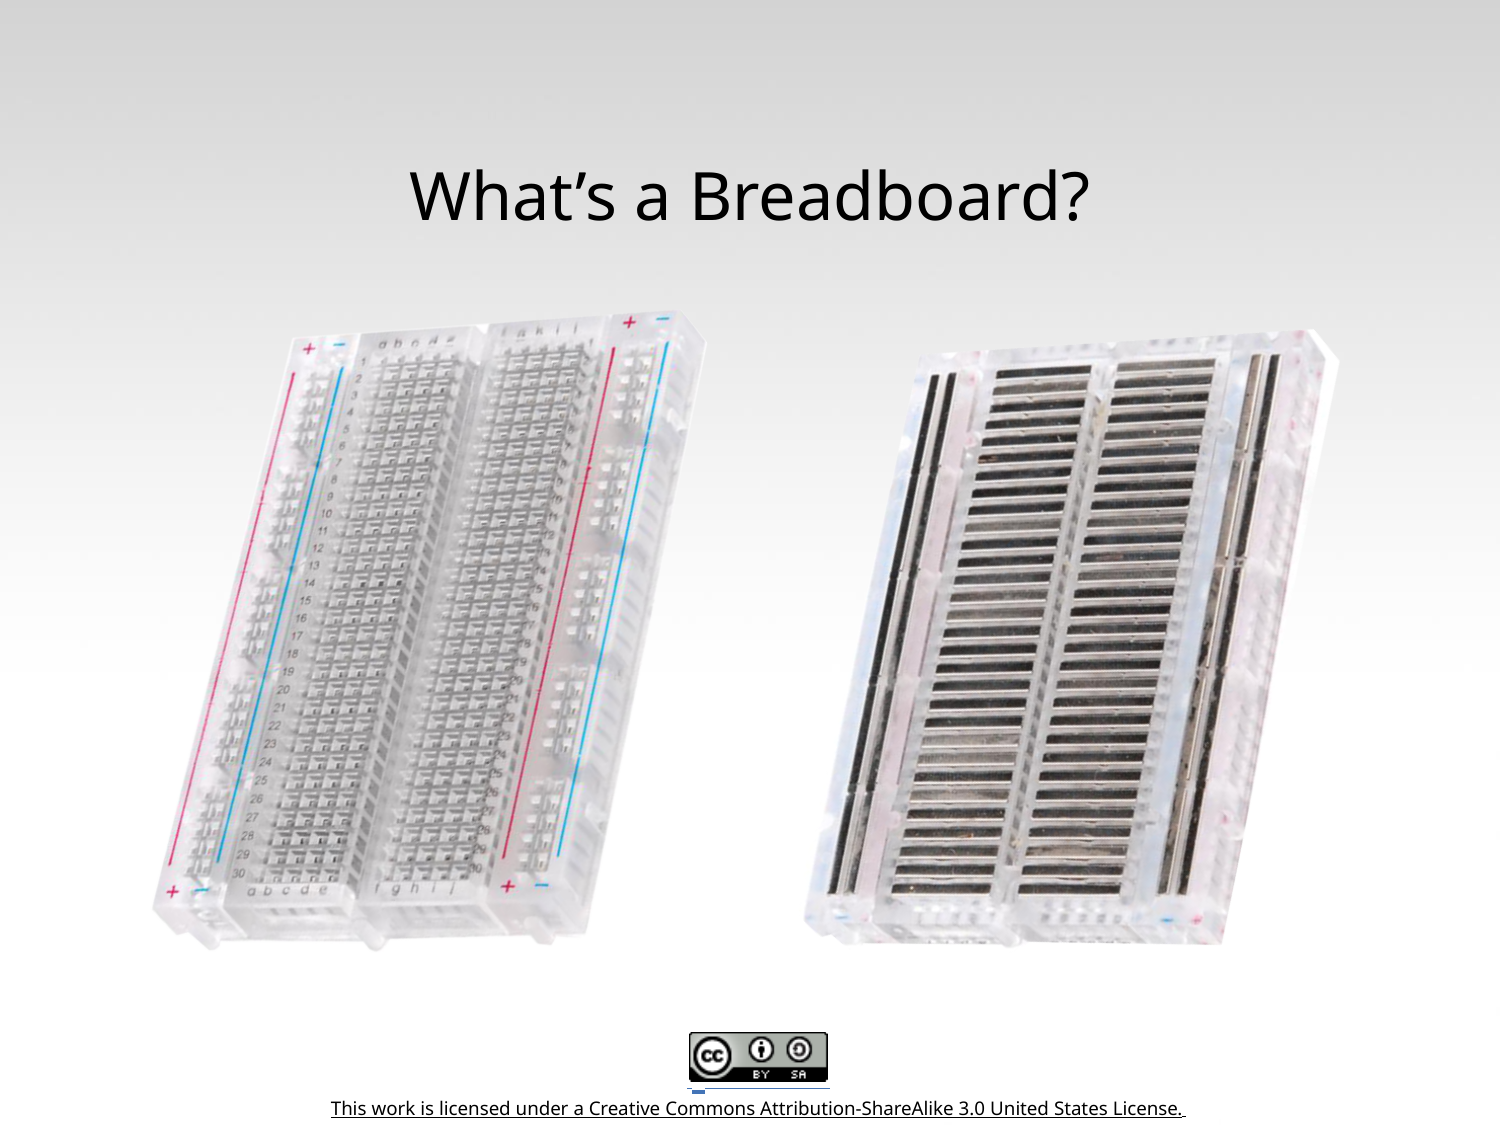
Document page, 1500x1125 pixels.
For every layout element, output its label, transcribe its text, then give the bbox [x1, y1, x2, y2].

picture [0, 0, 1500, 1125]
title What’s a Breadboard? [112, 99, 1388, 288]
